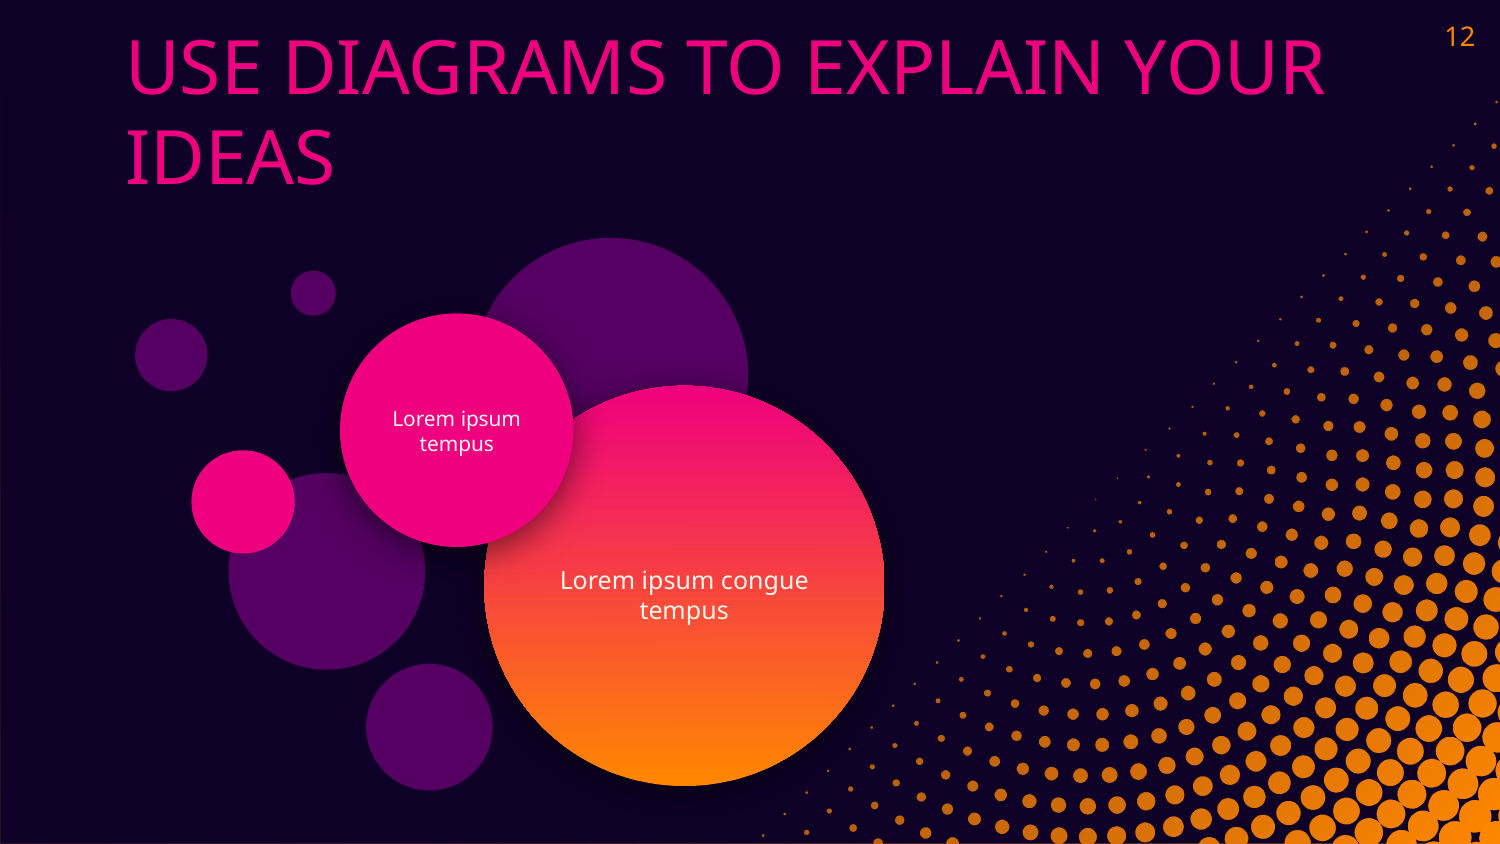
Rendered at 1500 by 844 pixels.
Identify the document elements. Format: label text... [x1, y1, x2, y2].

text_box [339, 313, 574, 548]
slide_number 12 [1385, 5, 1476, 71]
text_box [124, 198, 788, 809]
title USE DIAGRAMS TO EXPLAIN YOUR IDEAS [125, 58, 1351, 200]
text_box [484, 385, 885, 787]
